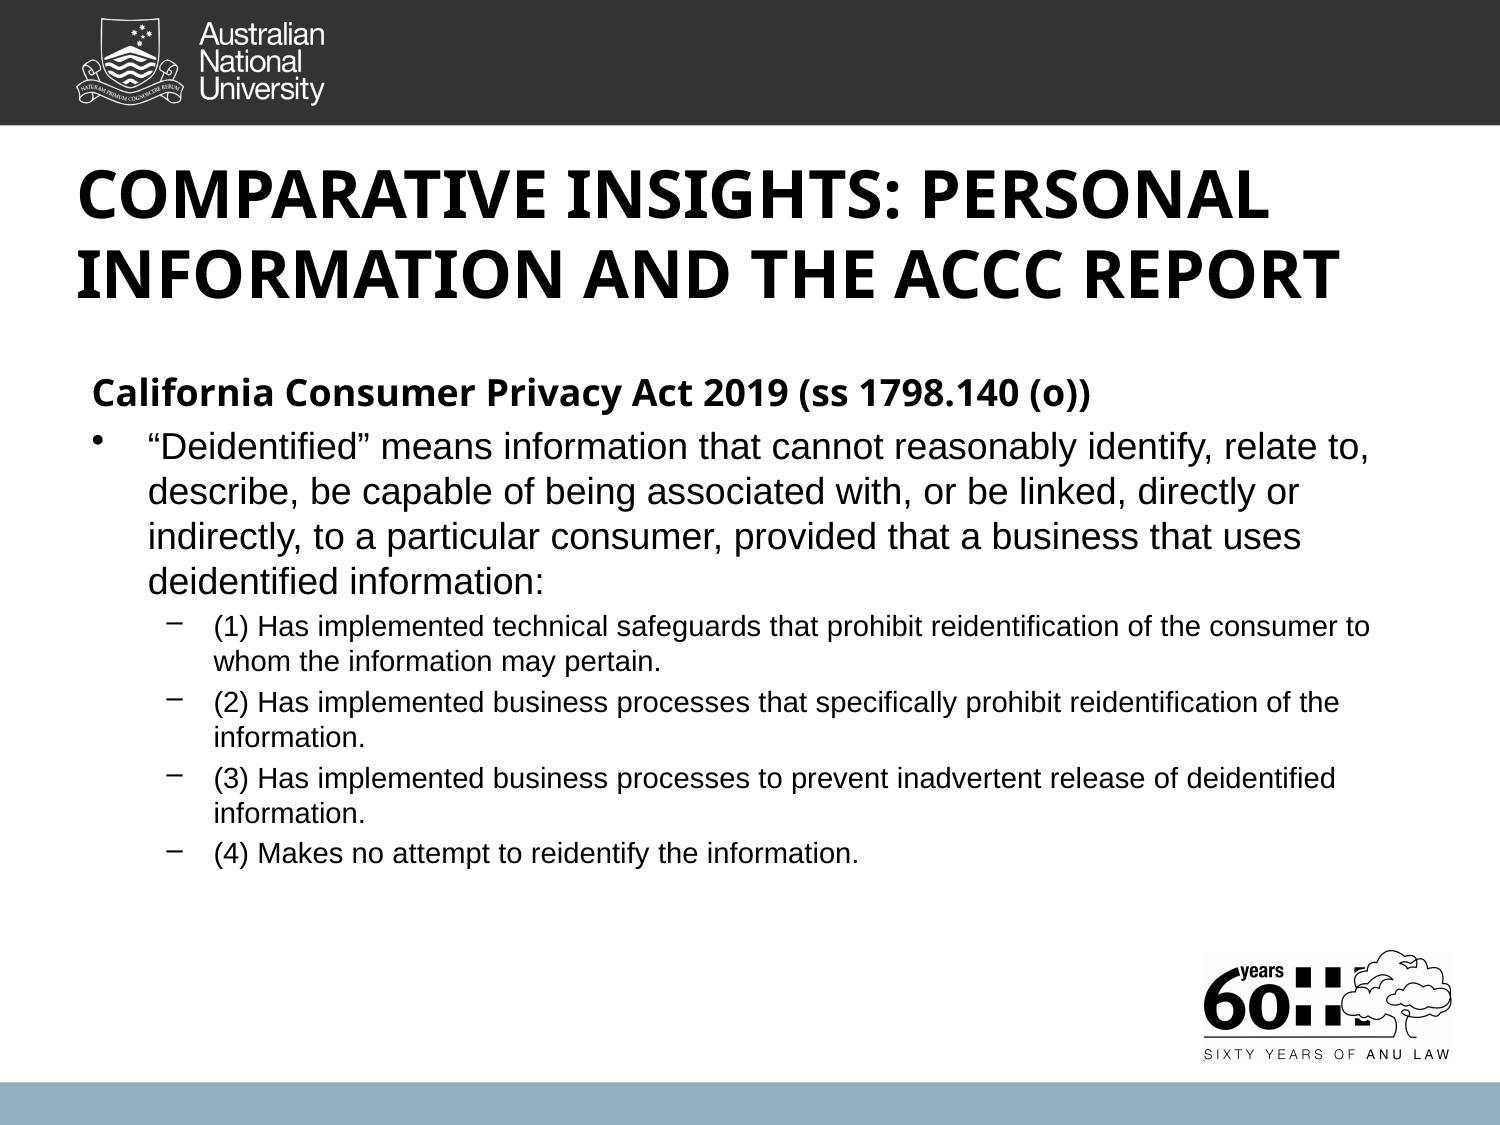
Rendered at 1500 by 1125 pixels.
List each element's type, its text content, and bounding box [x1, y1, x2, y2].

list California Consumer Privacy Act 2019 (ss 1798.140 (o)) “Deidentified” means information that cannot reasonably identify, relate to, describe, be capable of being associated with, or be linked, directly or indirectly, to a particular consumer, provided that a business that uses deidentified information: (1) Has implemented technical safeguards that prohibit reidentification of the consumer to whom the information may pertain. (2) Has implemented business processes that specifically prohibit reidentification of the information. (3) Has implemented business processes to prevent inadvertent release of deidentified information. (4) Makes no attempt to reidentify the information. [76, 361, 1429, 988]
picture [1204, 950, 1453, 1062]
text_box COMPARATIVE INSIGHTS: PERSONAL INFORMATION AND THE ACCC REPORT [64, 157, 1453, 308]
picture [76, 18, 325, 106]
